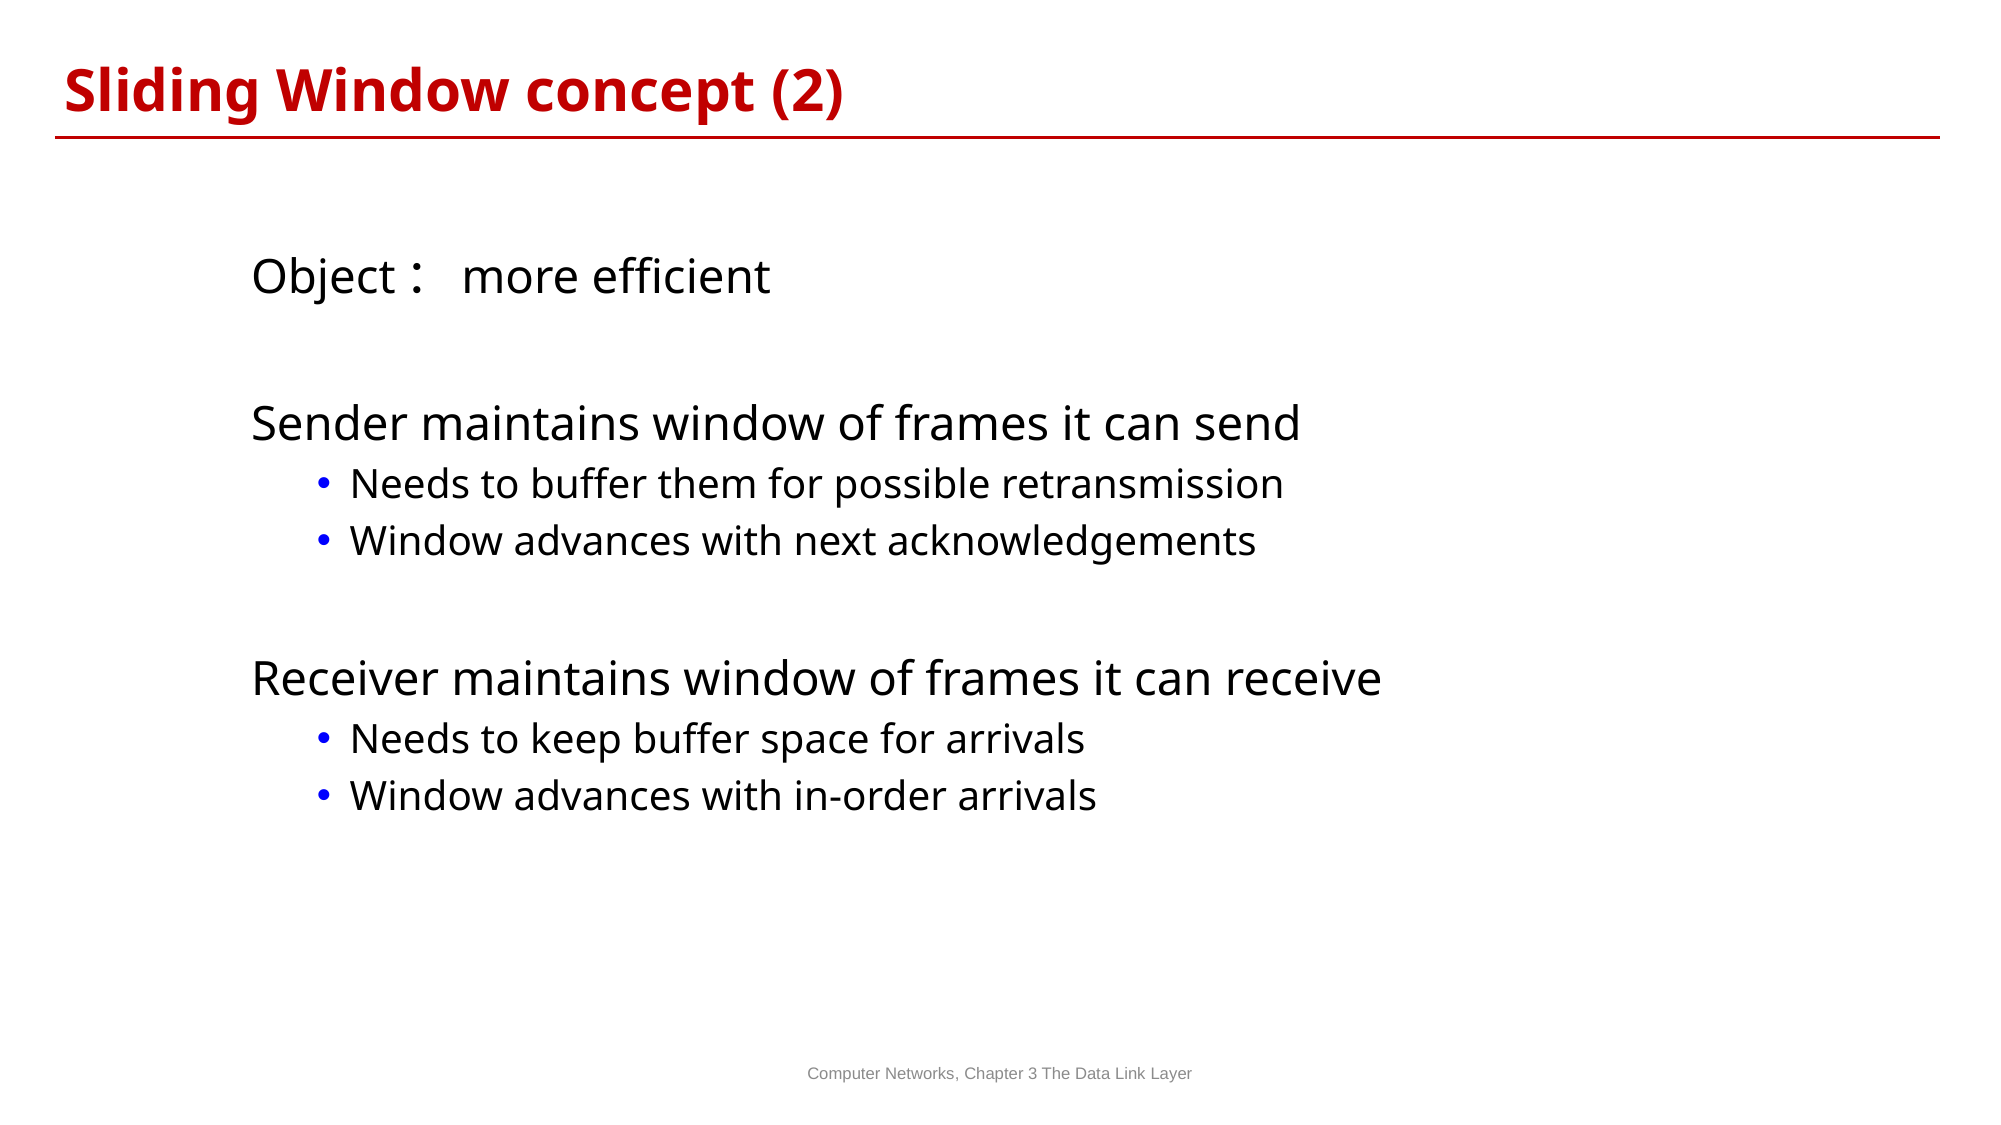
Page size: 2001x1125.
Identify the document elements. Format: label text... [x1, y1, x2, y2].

text_box Sliding Window concept (2) [49, 45, 1972, 130]
list Object：more efficient Sender maintains window of frames it can send Needs to buffer them for possible retransmission Window advances with next acknowledgements Receiver maintains window of frames it can receive Needs to keep buffer space for arrivals Window advances with in-order arrivals [236, 239, 1640, 827]
footer Computer Networks, Chapter 3 The Data Link Layer [662, 1042, 1338, 1103]
